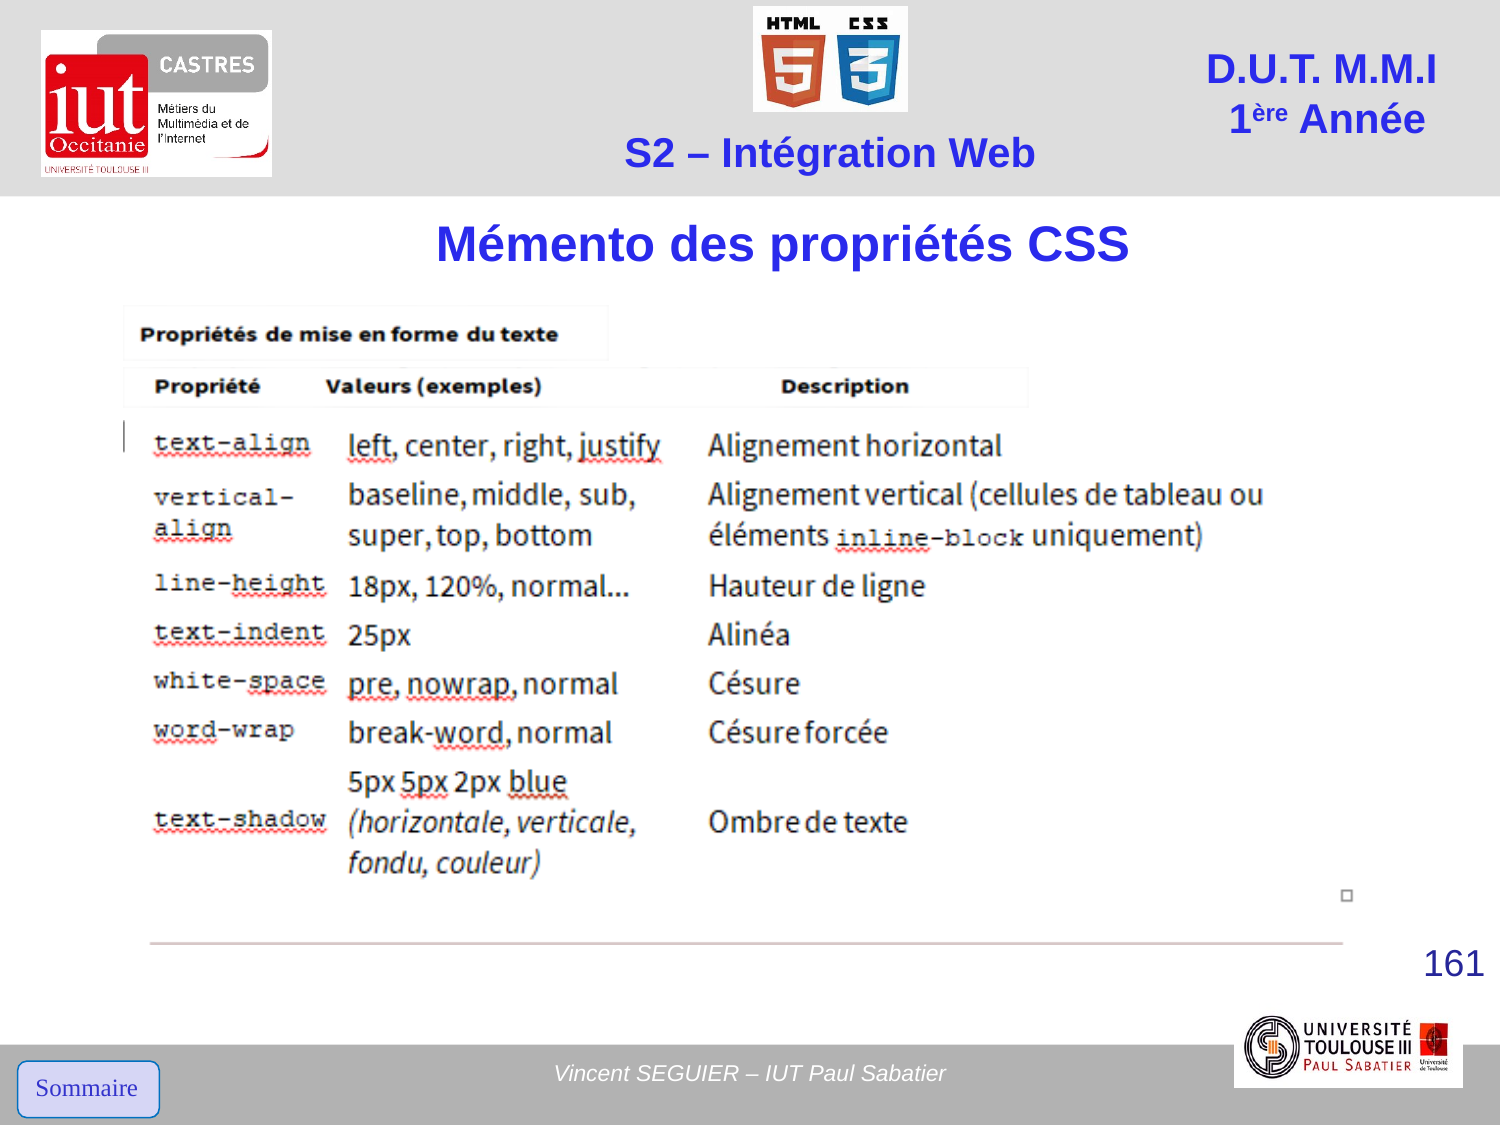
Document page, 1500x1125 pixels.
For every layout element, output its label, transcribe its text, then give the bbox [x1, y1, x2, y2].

text_box Mémento des propriétés CSS [420, 204, 1146, 279]
picture [753, 6, 908, 112]
picture [1234, 1003, 1463, 1088]
picture [41, 30, 272, 177]
picture [123, 305, 609, 361]
picture [123, 420, 1412, 945]
picture [123, 367, 1029, 408]
text_box Vincent SEGUIER – IUT Paul Sabatier [512, 1042, 988, 1103]
text_box 161 [1316, 884, 1500, 1039]
